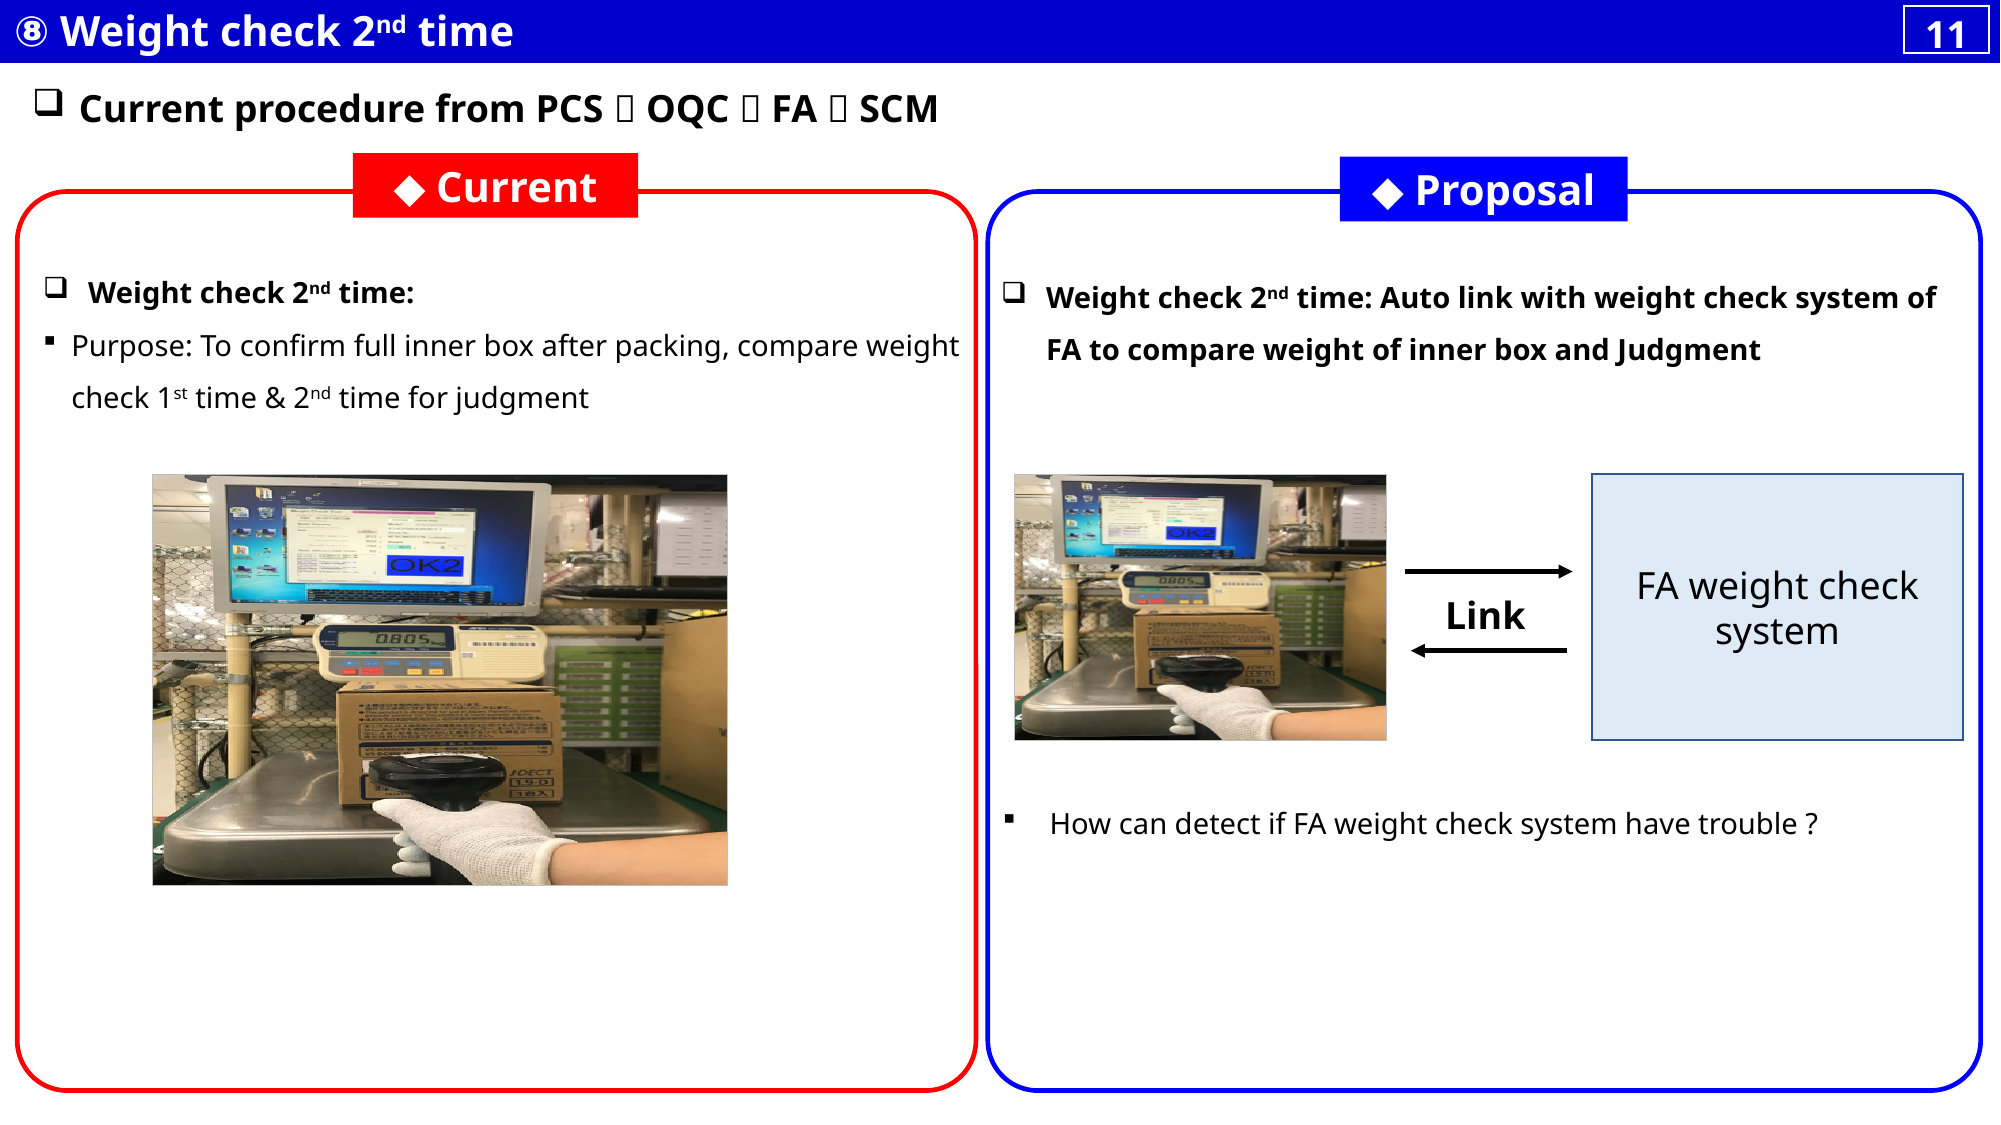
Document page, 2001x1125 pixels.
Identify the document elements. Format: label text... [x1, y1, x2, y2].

text_box How can detect if FA weight check system have trouble ? [987, 780, 1930, 848]
text_box Link [1386, 575, 1592, 653]
text_box Current procedure from PCS  OQC  FA  SCM [17, 77, 1982, 138]
text_box Weight check 2nd time: Auto link with weight check system of FA to compare weight of inner box and Judgment [986, 254, 1980, 374]
text_box [17, 191, 976, 1091]
text_box ⑧ Weight check 2nd time [0, 0, 2000, 64]
text_box [987, 191, 1981, 1091]
picture [152, 474, 728, 886]
text_box Weight check 2nd time: Purpose: To confirm full inner box after packing, compare weight check 1st time & 2nd time for judgment [28, 249, 987, 422]
text_box ◆ Proposal [1339, 156, 1628, 222]
text_box 11 [1903, 5, 1990, 54]
text_box ◆ Current [352, 153, 639, 218]
picture [1014, 474, 1386, 741]
text_box FA weight check system [1591, 473, 1964, 741]
